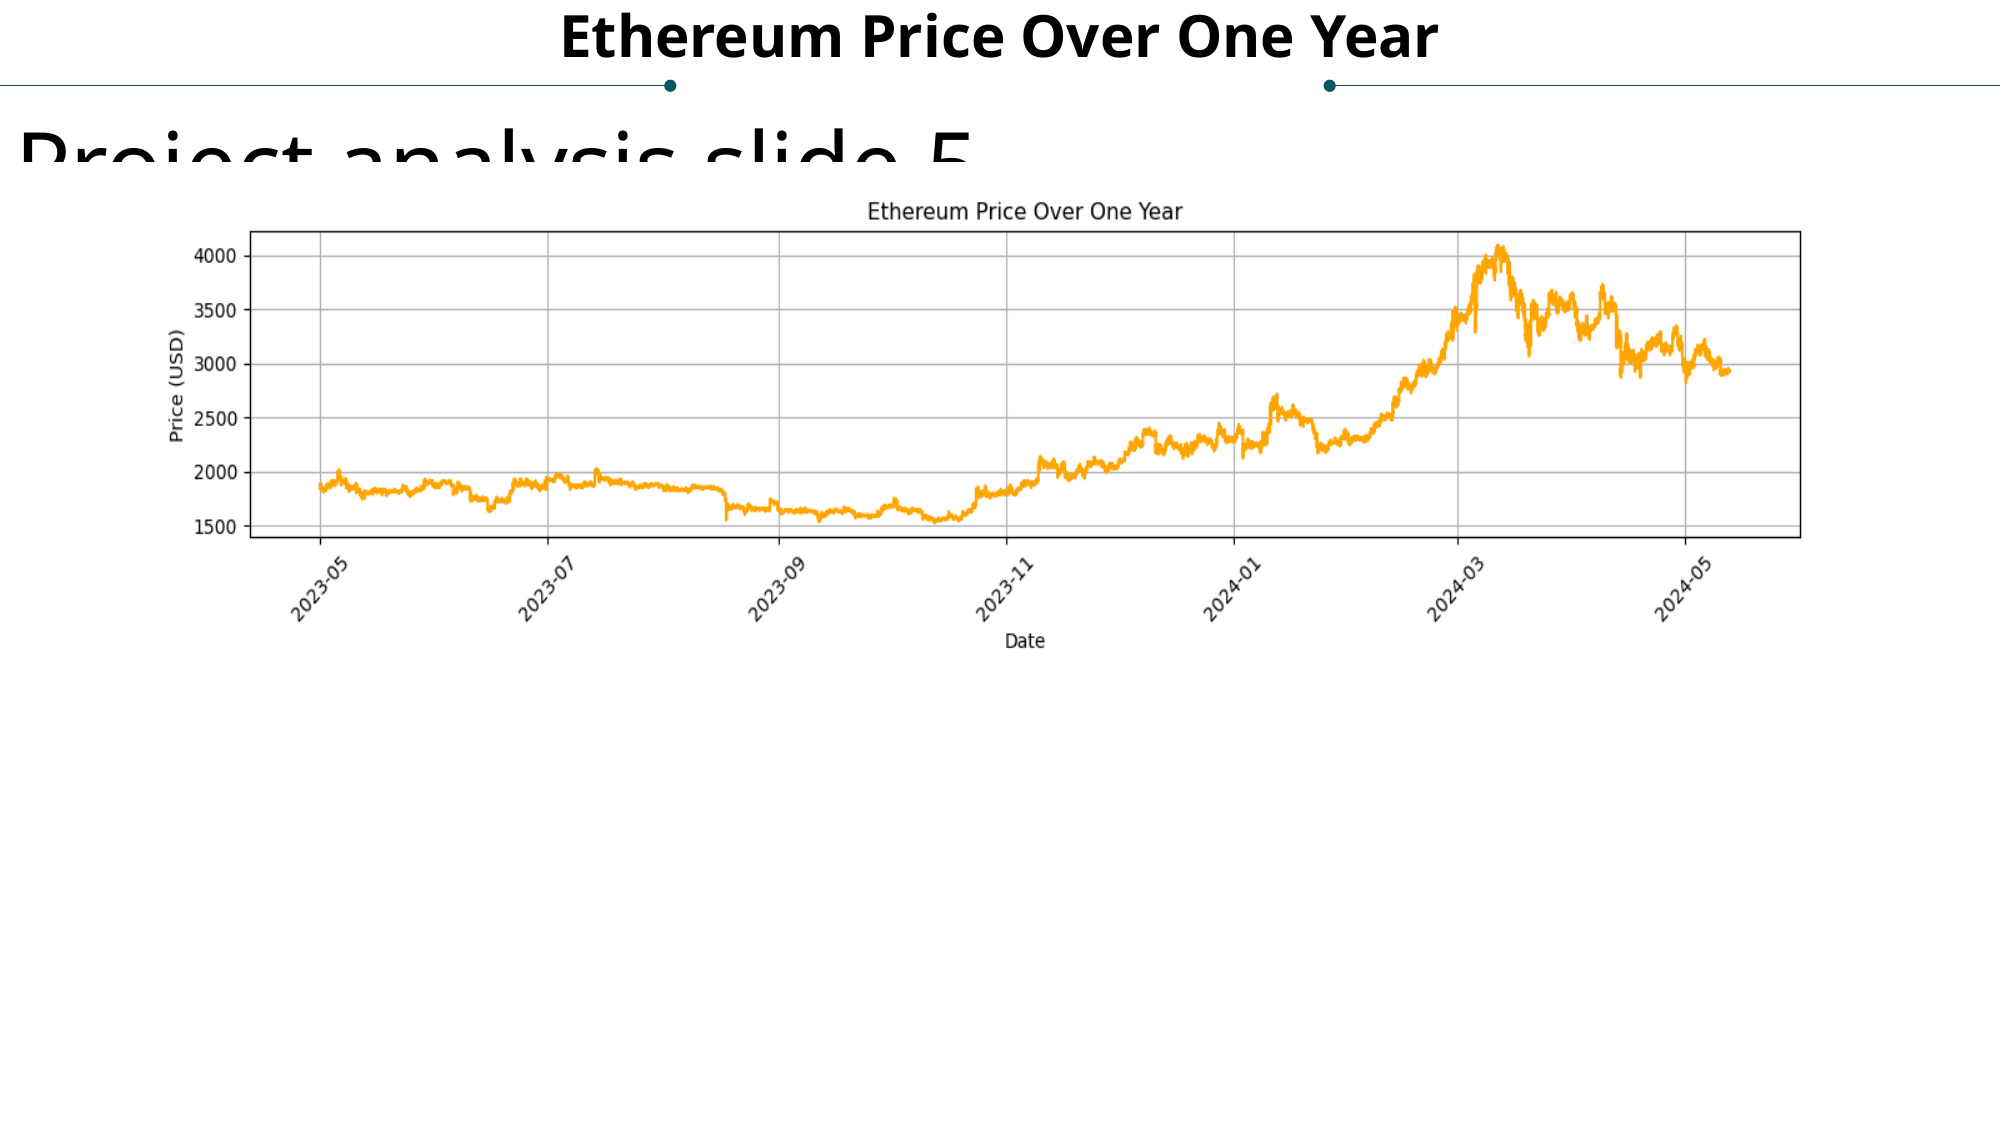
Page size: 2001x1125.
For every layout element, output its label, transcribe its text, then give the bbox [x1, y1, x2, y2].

picture [0, 162, 2000, 739]
text_box Ethereum Price Over One Year [37, 7, 1963, 71]
title Project analysis slide 5 [0, 59, 1725, 162]
